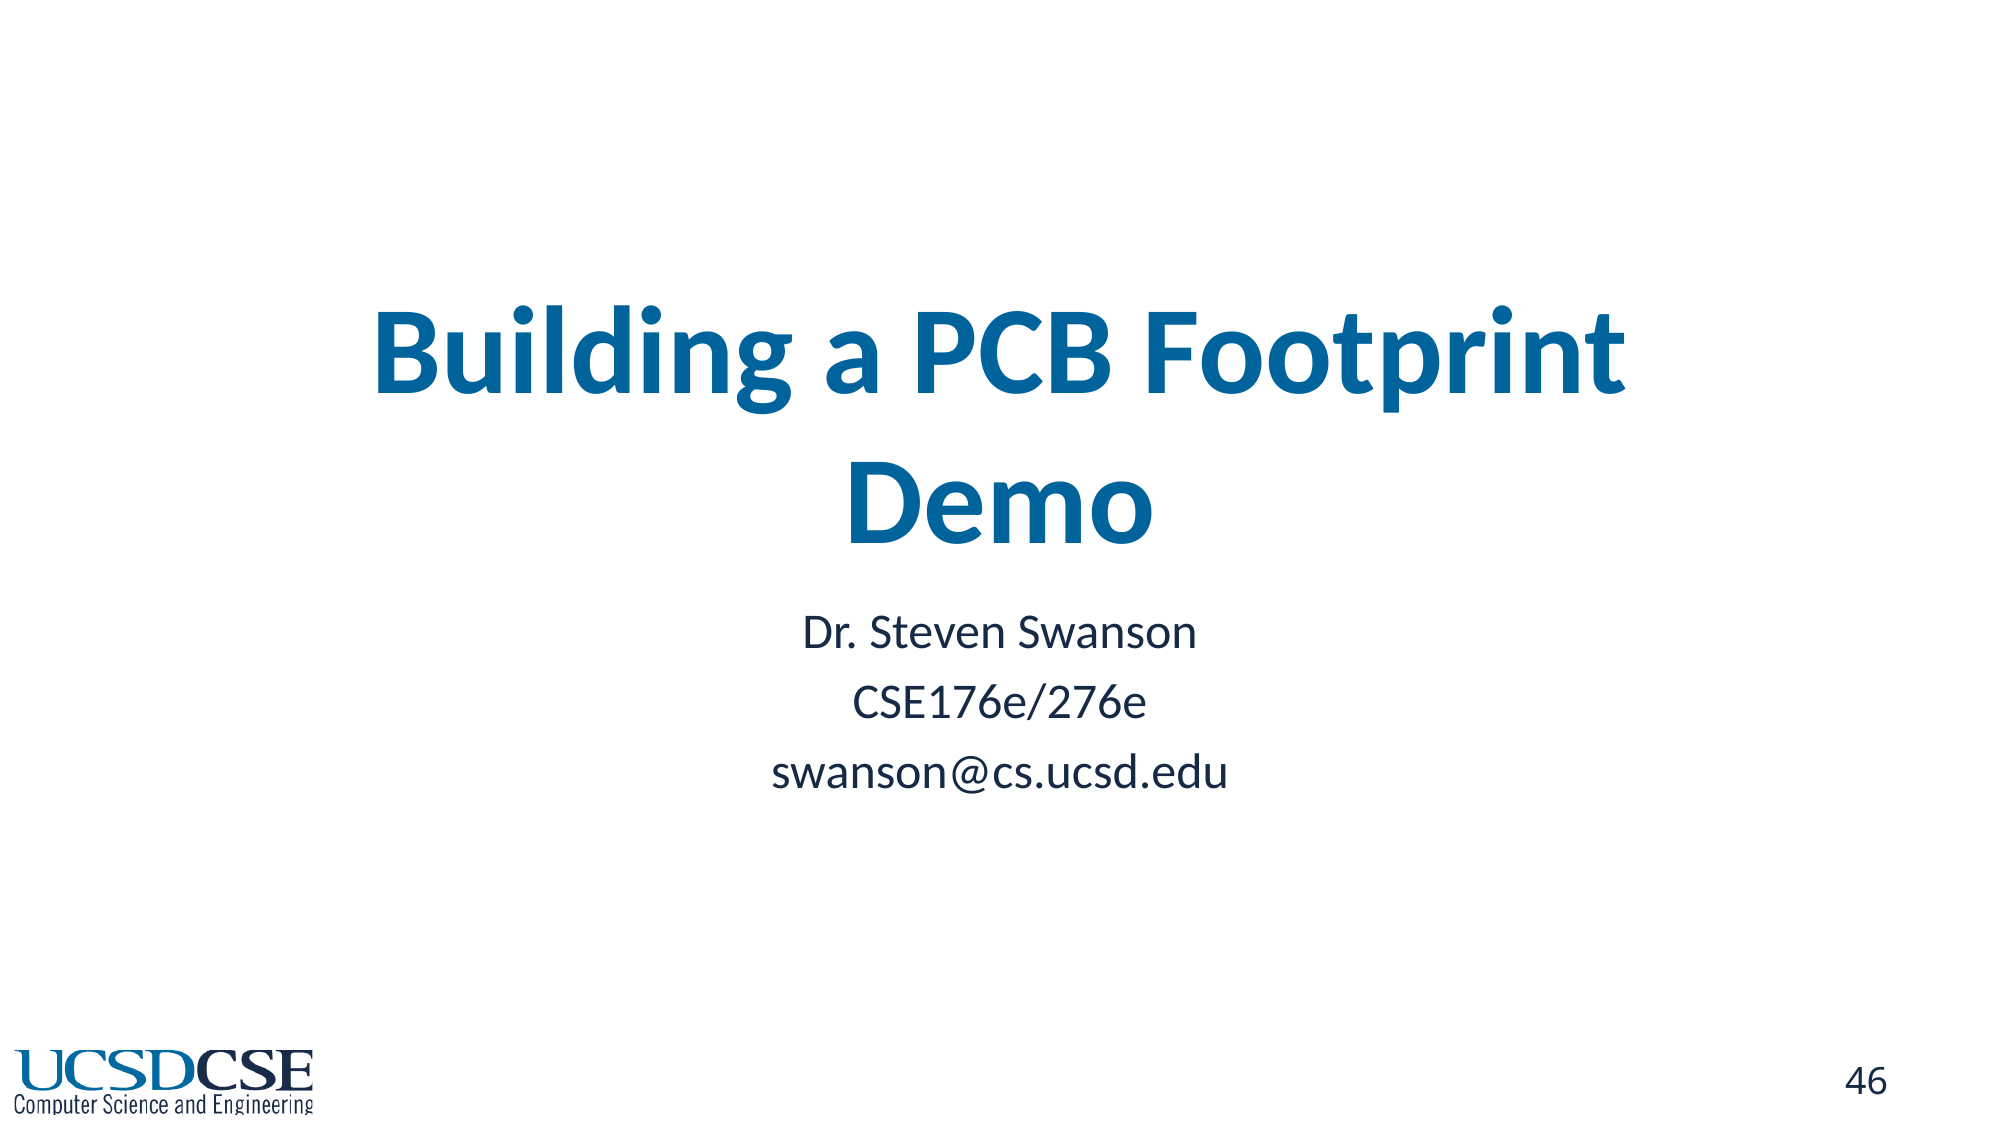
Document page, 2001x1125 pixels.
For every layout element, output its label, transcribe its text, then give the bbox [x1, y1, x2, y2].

title Building a PCB Footprint Demo [249, 184, 1750, 576]
subtitle Dr. Steven Swanson CSE176e/276e swanson@cs.ucsd.edu [249, 590, 1750, 863]
